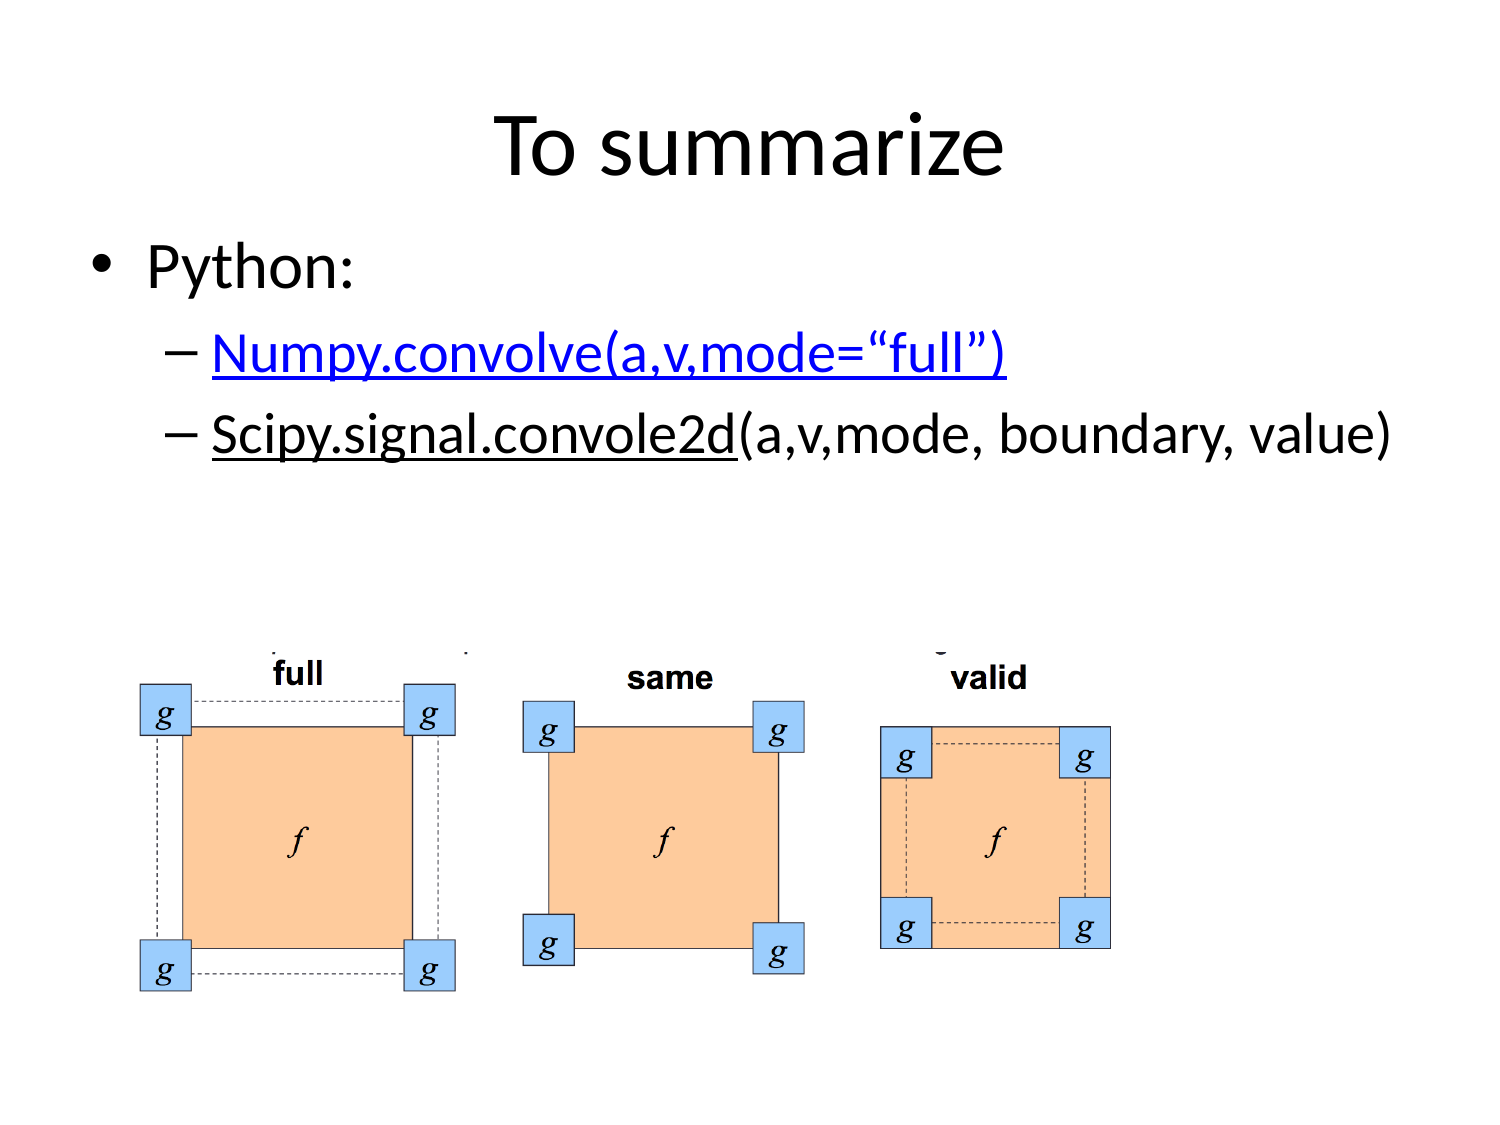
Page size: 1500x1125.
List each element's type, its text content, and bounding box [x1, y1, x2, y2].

list Python: Numpy.convolve(a,v,mode=“full”) Scipy.signal.convole2d(a,v,mode, boundary, value) [75, 214, 1425, 957]
picture [118, 651, 1120, 992]
title To summarize [75, 45, 1425, 214]
